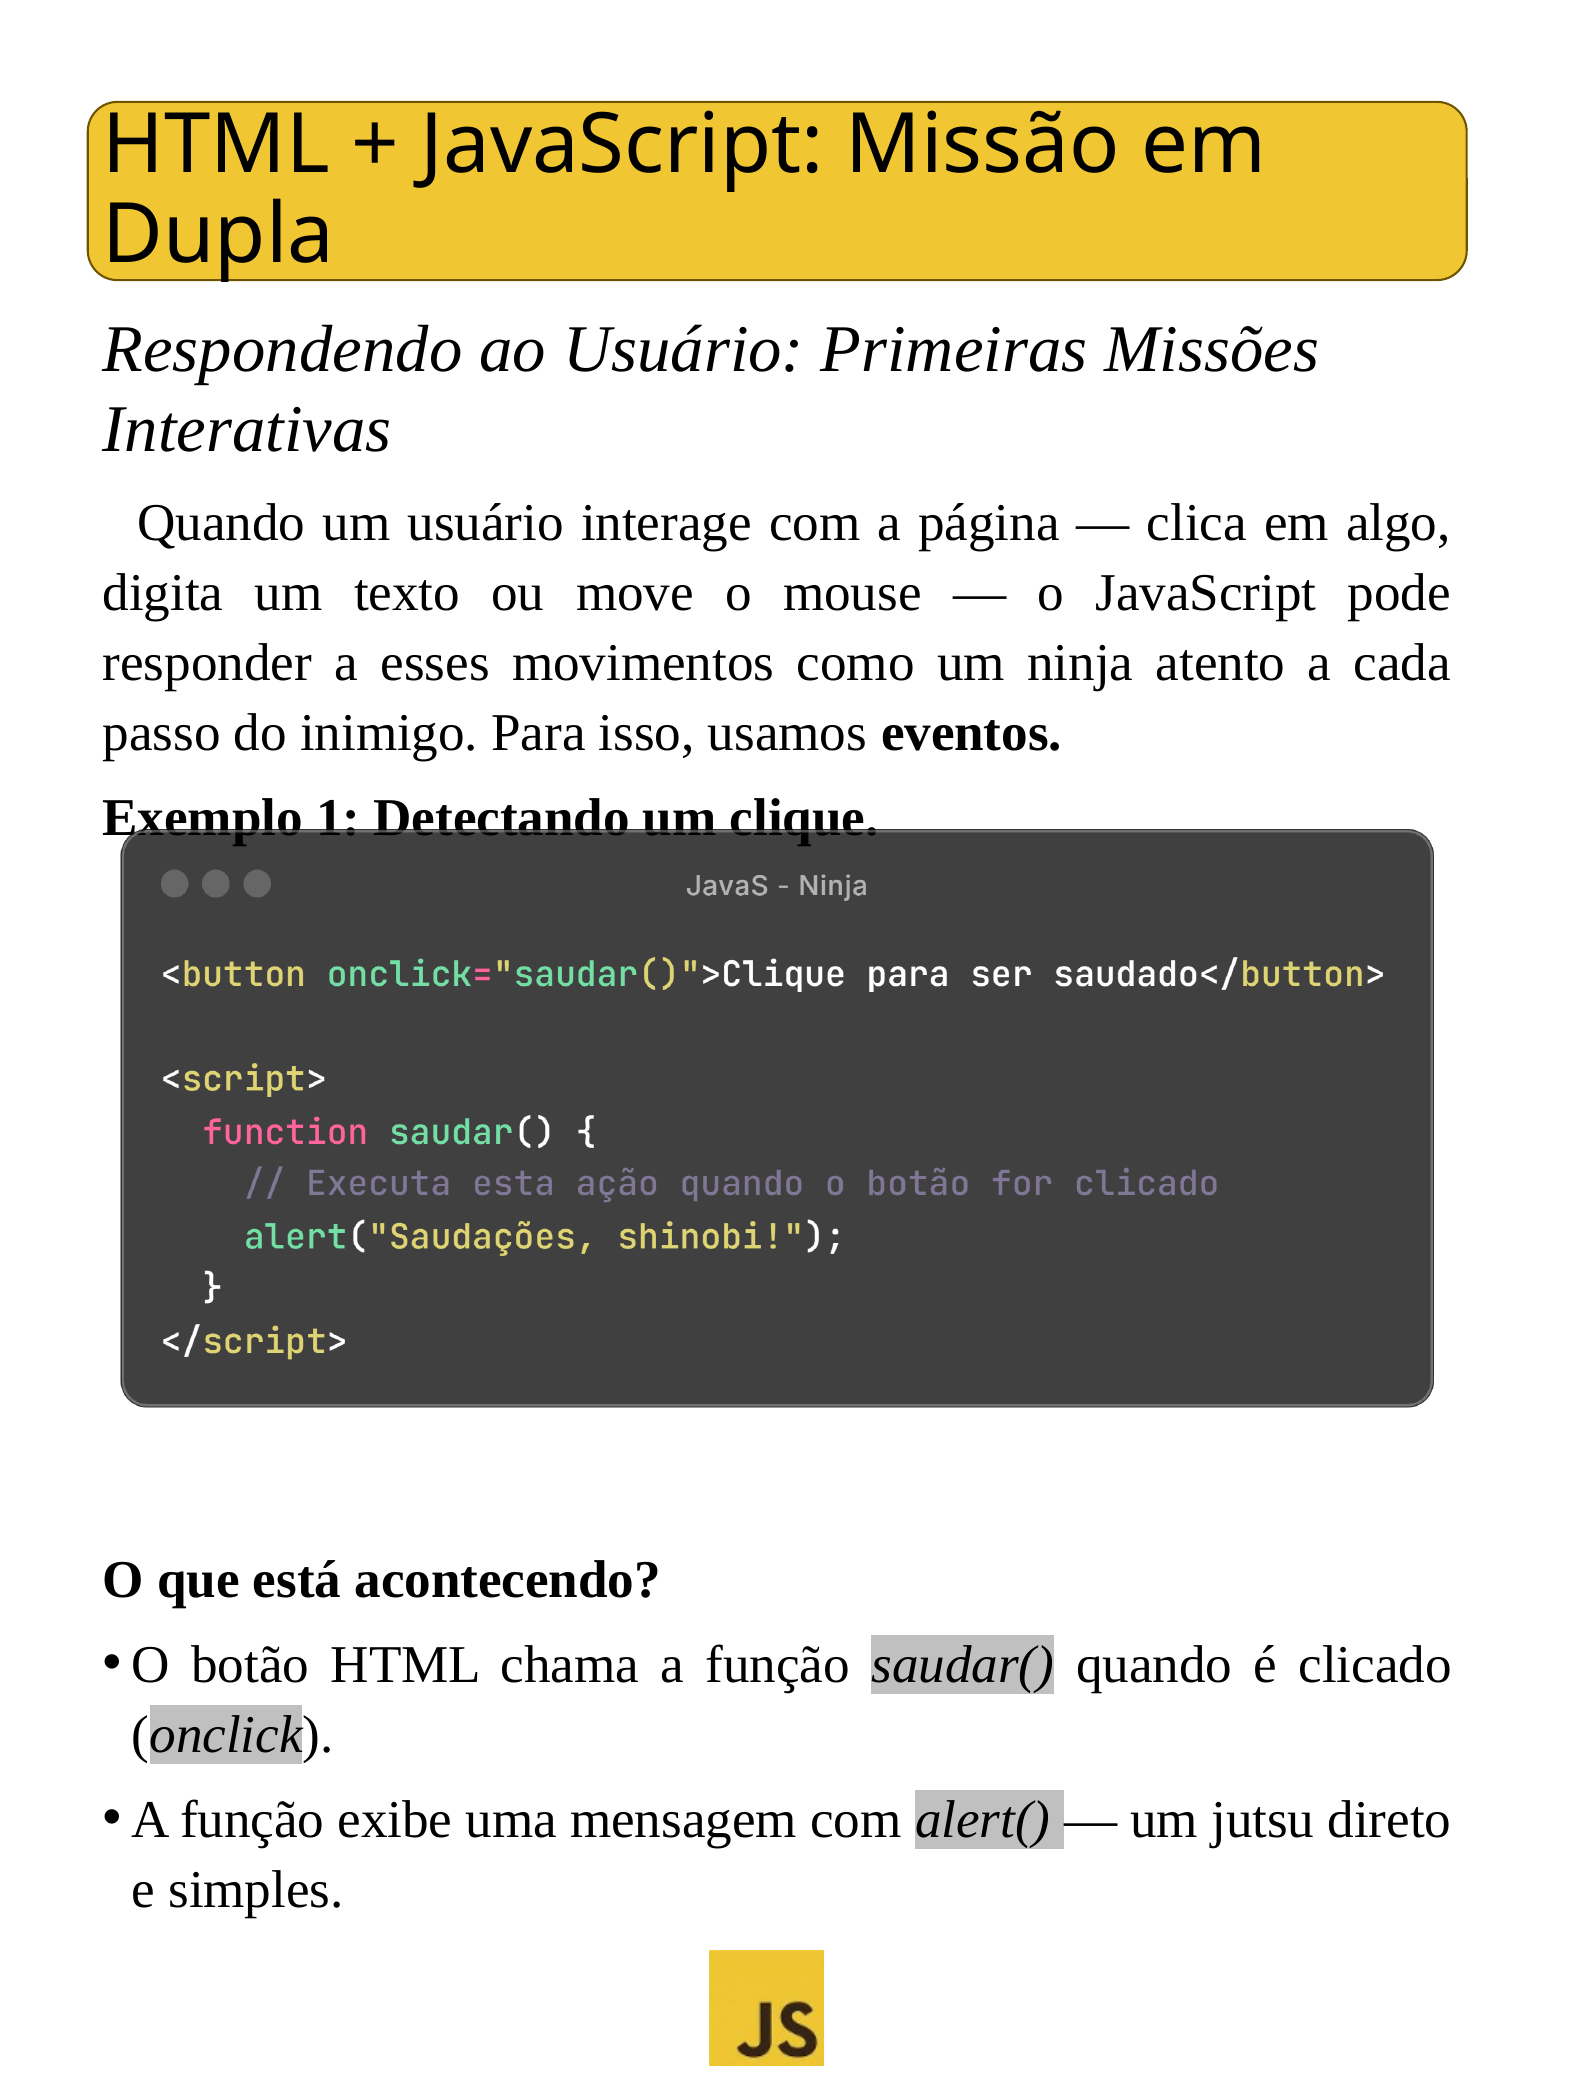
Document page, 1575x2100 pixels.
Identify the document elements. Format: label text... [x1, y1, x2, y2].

title HTML + JavaScript: Missão em Dupla [87, 101, 1467, 281]
picture [709, 1950, 824, 2066]
text_box Respondendo ao Usuário: Primeiras Missões Interativas [87, 297, 1447, 472]
picture [87, 795, 1467, 1441]
list Quando um usuário interage com a página — clica em algo, digita um texto ou move o mouse — o JavaScript pode responder a esses movimentos como um ninja atento a cada passo do inimigo. Para isso, usamos eventos. Exemplo 1: Detectando um clique. O que está acontecendo? O botão HTML chama a função saudar() quando é clicado (onclick). A função exibe uma mensagem com alert() — um jutsu direto e simples. [87, 474, 1467, 795]
list Quando um usuário interage com a página — clica em algo, digita um texto ou move o mouse — o JavaScript pode responder a esses movimentos como um ninja atento a cada passo do inimigo. Para isso, usamos eventos. Exemplo 1: Detectando um clique. O que está acontecendo? O botão HTML chama a função saudar() quando é clicado (onclick). A função exibe uma mensagem com alert() — um jutsu direto e simples. [87, 1441, 1467, 1933]
